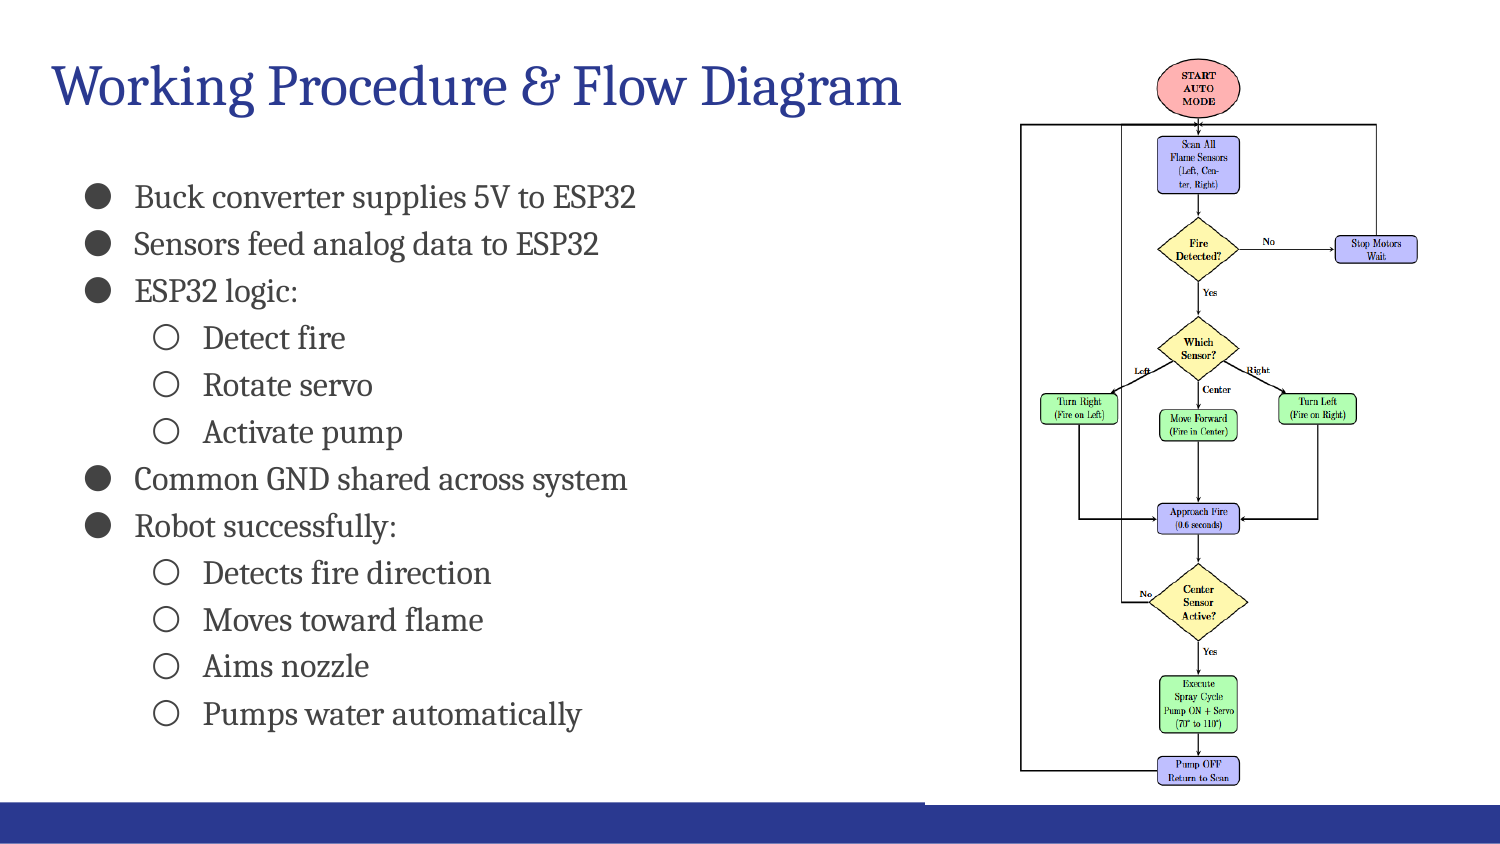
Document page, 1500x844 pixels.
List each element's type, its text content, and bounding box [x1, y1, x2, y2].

list Buck converter supplies 5V to ESP32 Sensors feed analog data to ESP32 ESP32 logic: Detect fire Rotate servo Activate pump Common GND shared across system Robot successfully: Detects fire direction Moves toward flame Aims nozzle Pumps water automatically [51, 153, 803, 750]
picture [924, 51, 1500, 805]
title Working Procedure & Flow Diagram [35, 32, 1434, 133]
